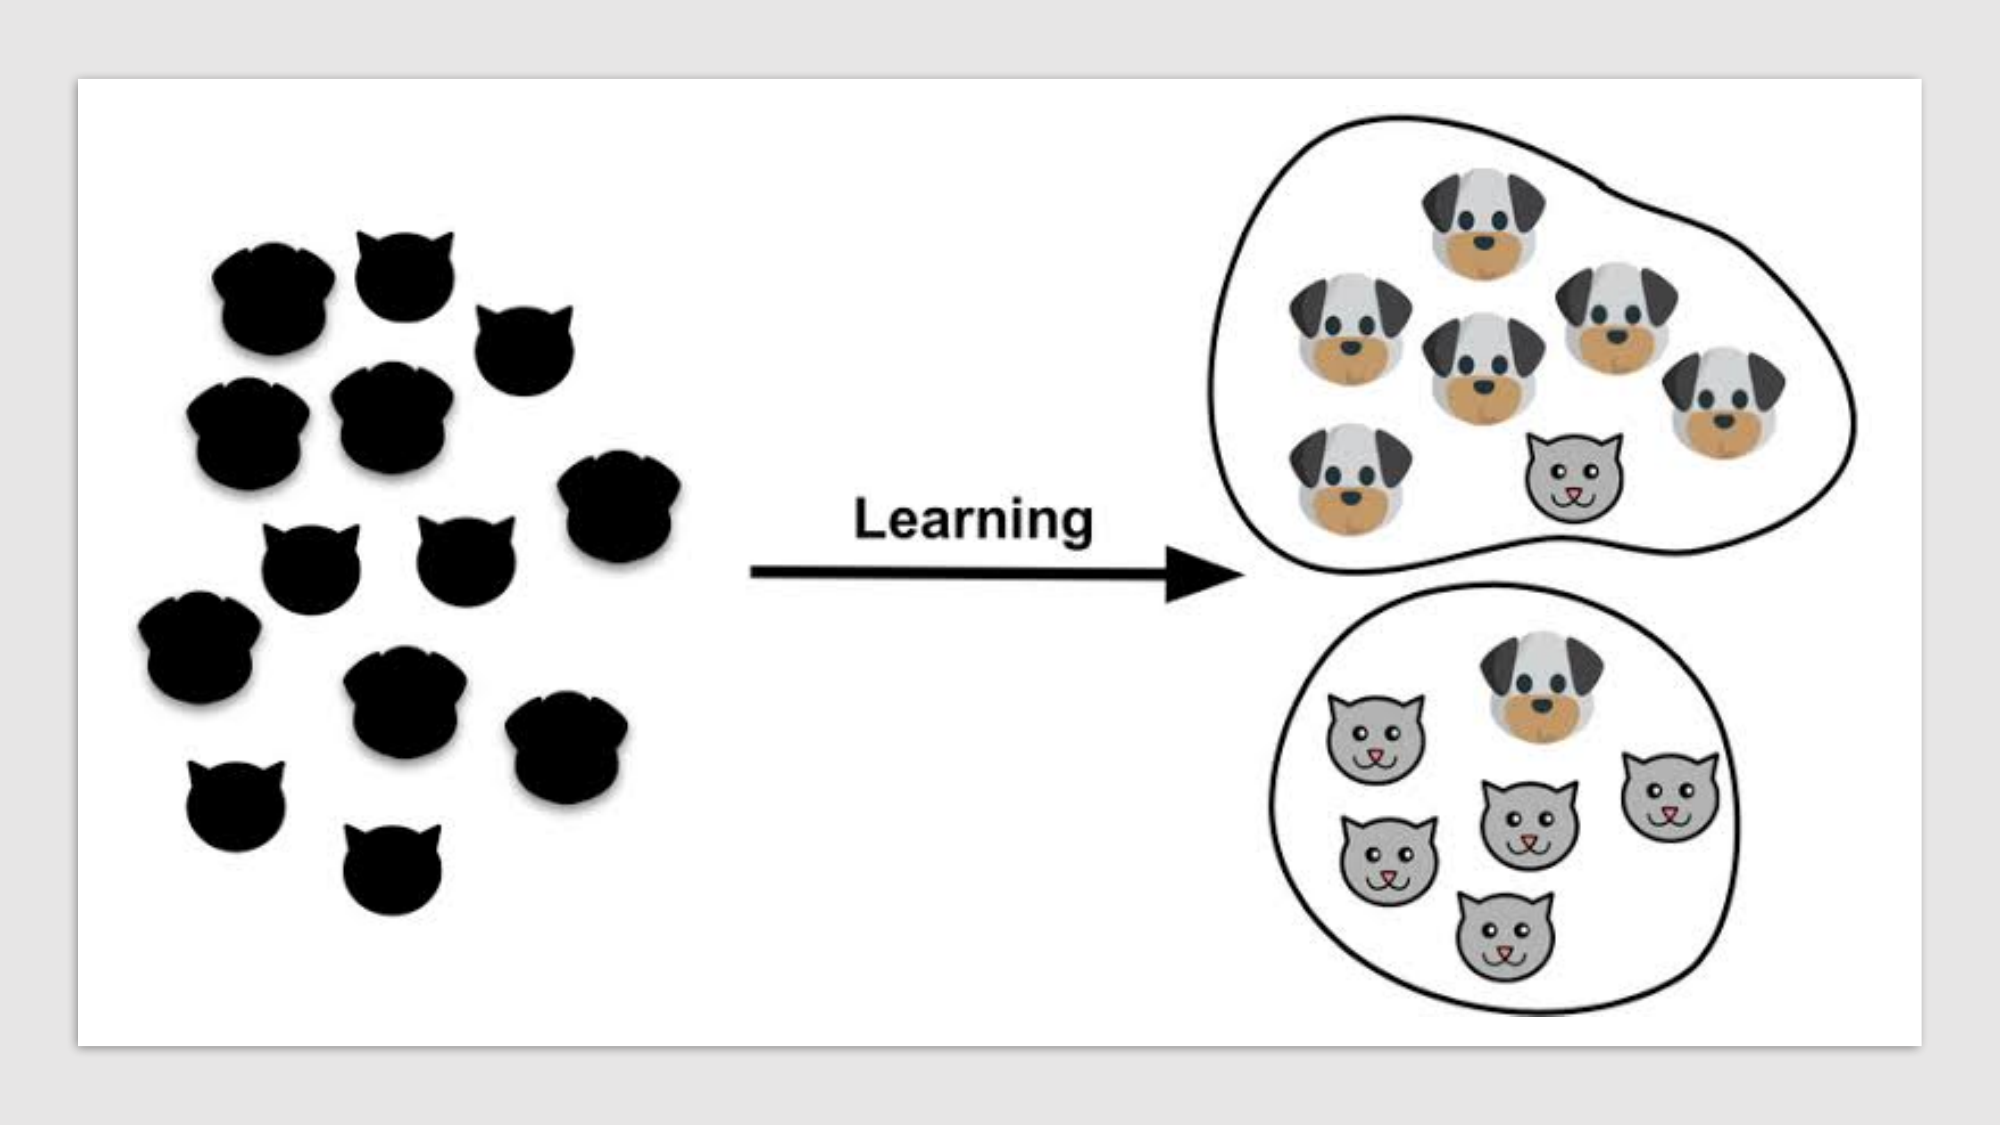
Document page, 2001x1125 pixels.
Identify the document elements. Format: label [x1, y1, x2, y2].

text_box [0, 0, 2000, 1125]
text_box [77, 78, 1923, 1047]
picture [128, 105, 1872, 1020]
